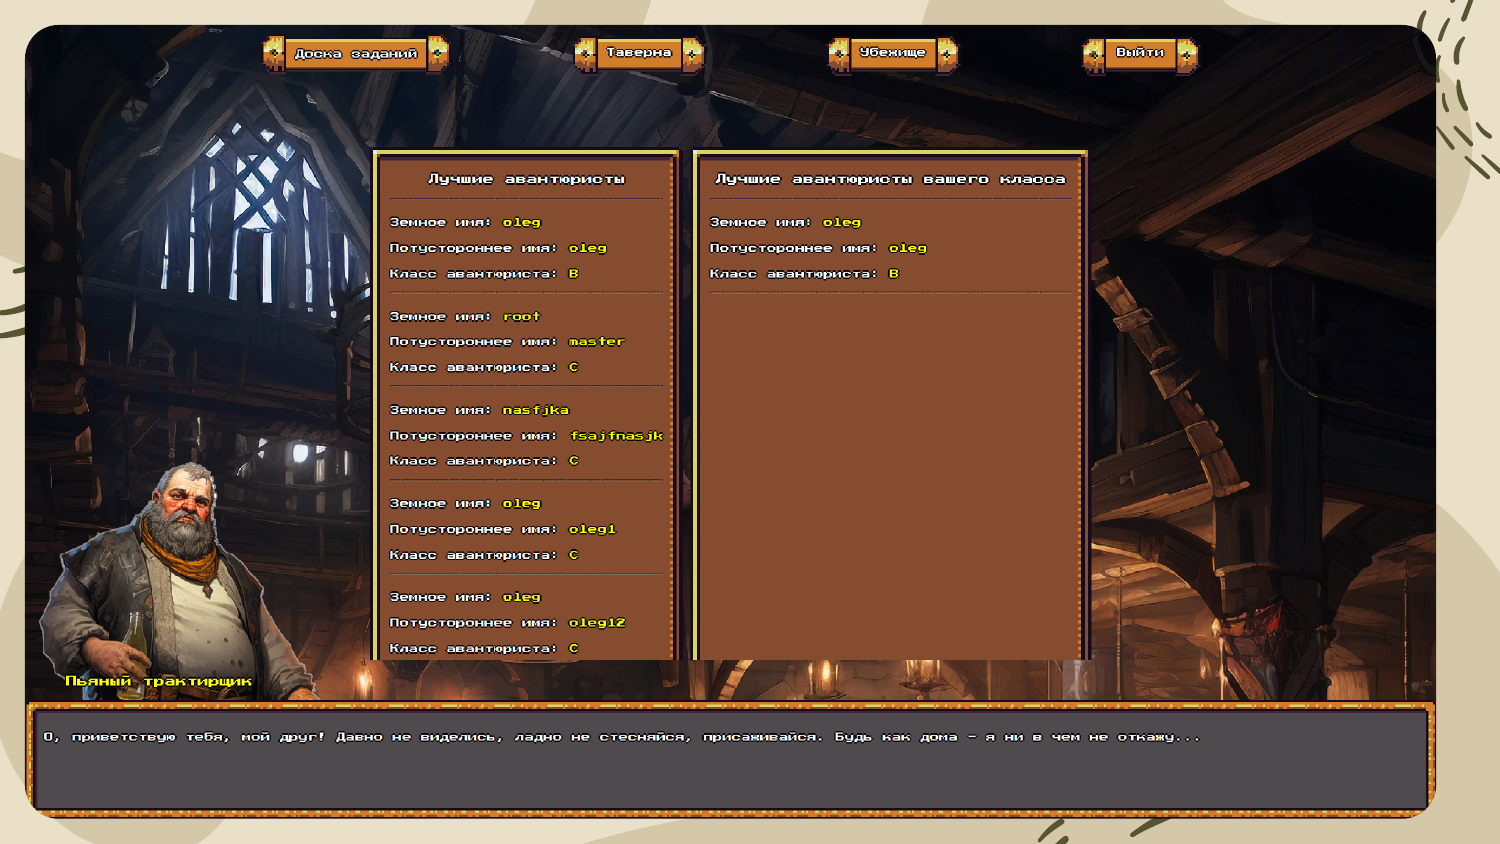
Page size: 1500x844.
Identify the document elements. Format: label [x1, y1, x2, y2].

picture [24, 24, 1437, 819]
